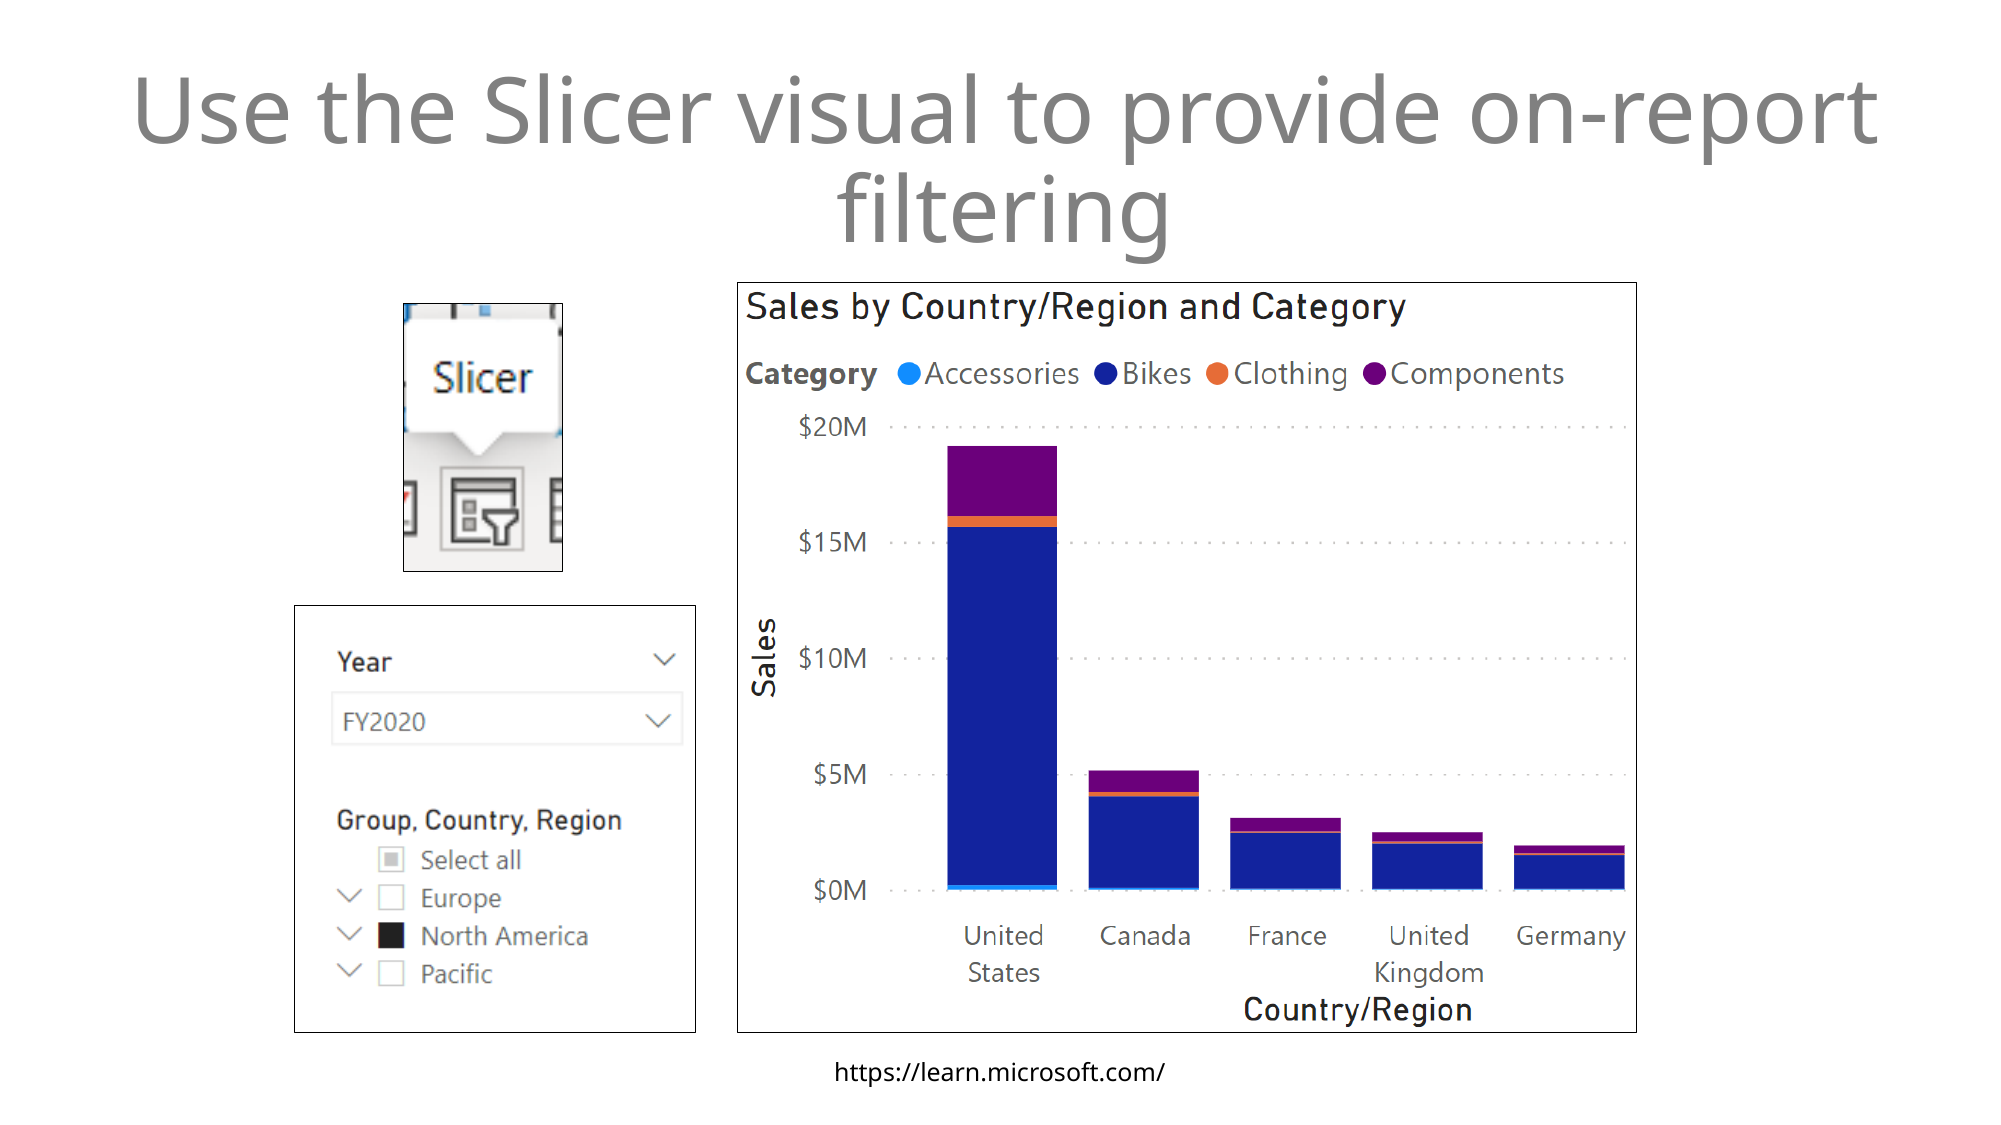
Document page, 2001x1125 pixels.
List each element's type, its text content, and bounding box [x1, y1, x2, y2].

picture [295, 605, 695, 1032]
title Use the Slicer visual to provide on-report filtering [0, 54, 2000, 272]
picture [738, 282, 1637, 1032]
text_box https://learn.microsoft.com/ [500, 1049, 1500, 1095]
picture [404, 303, 563, 572]
